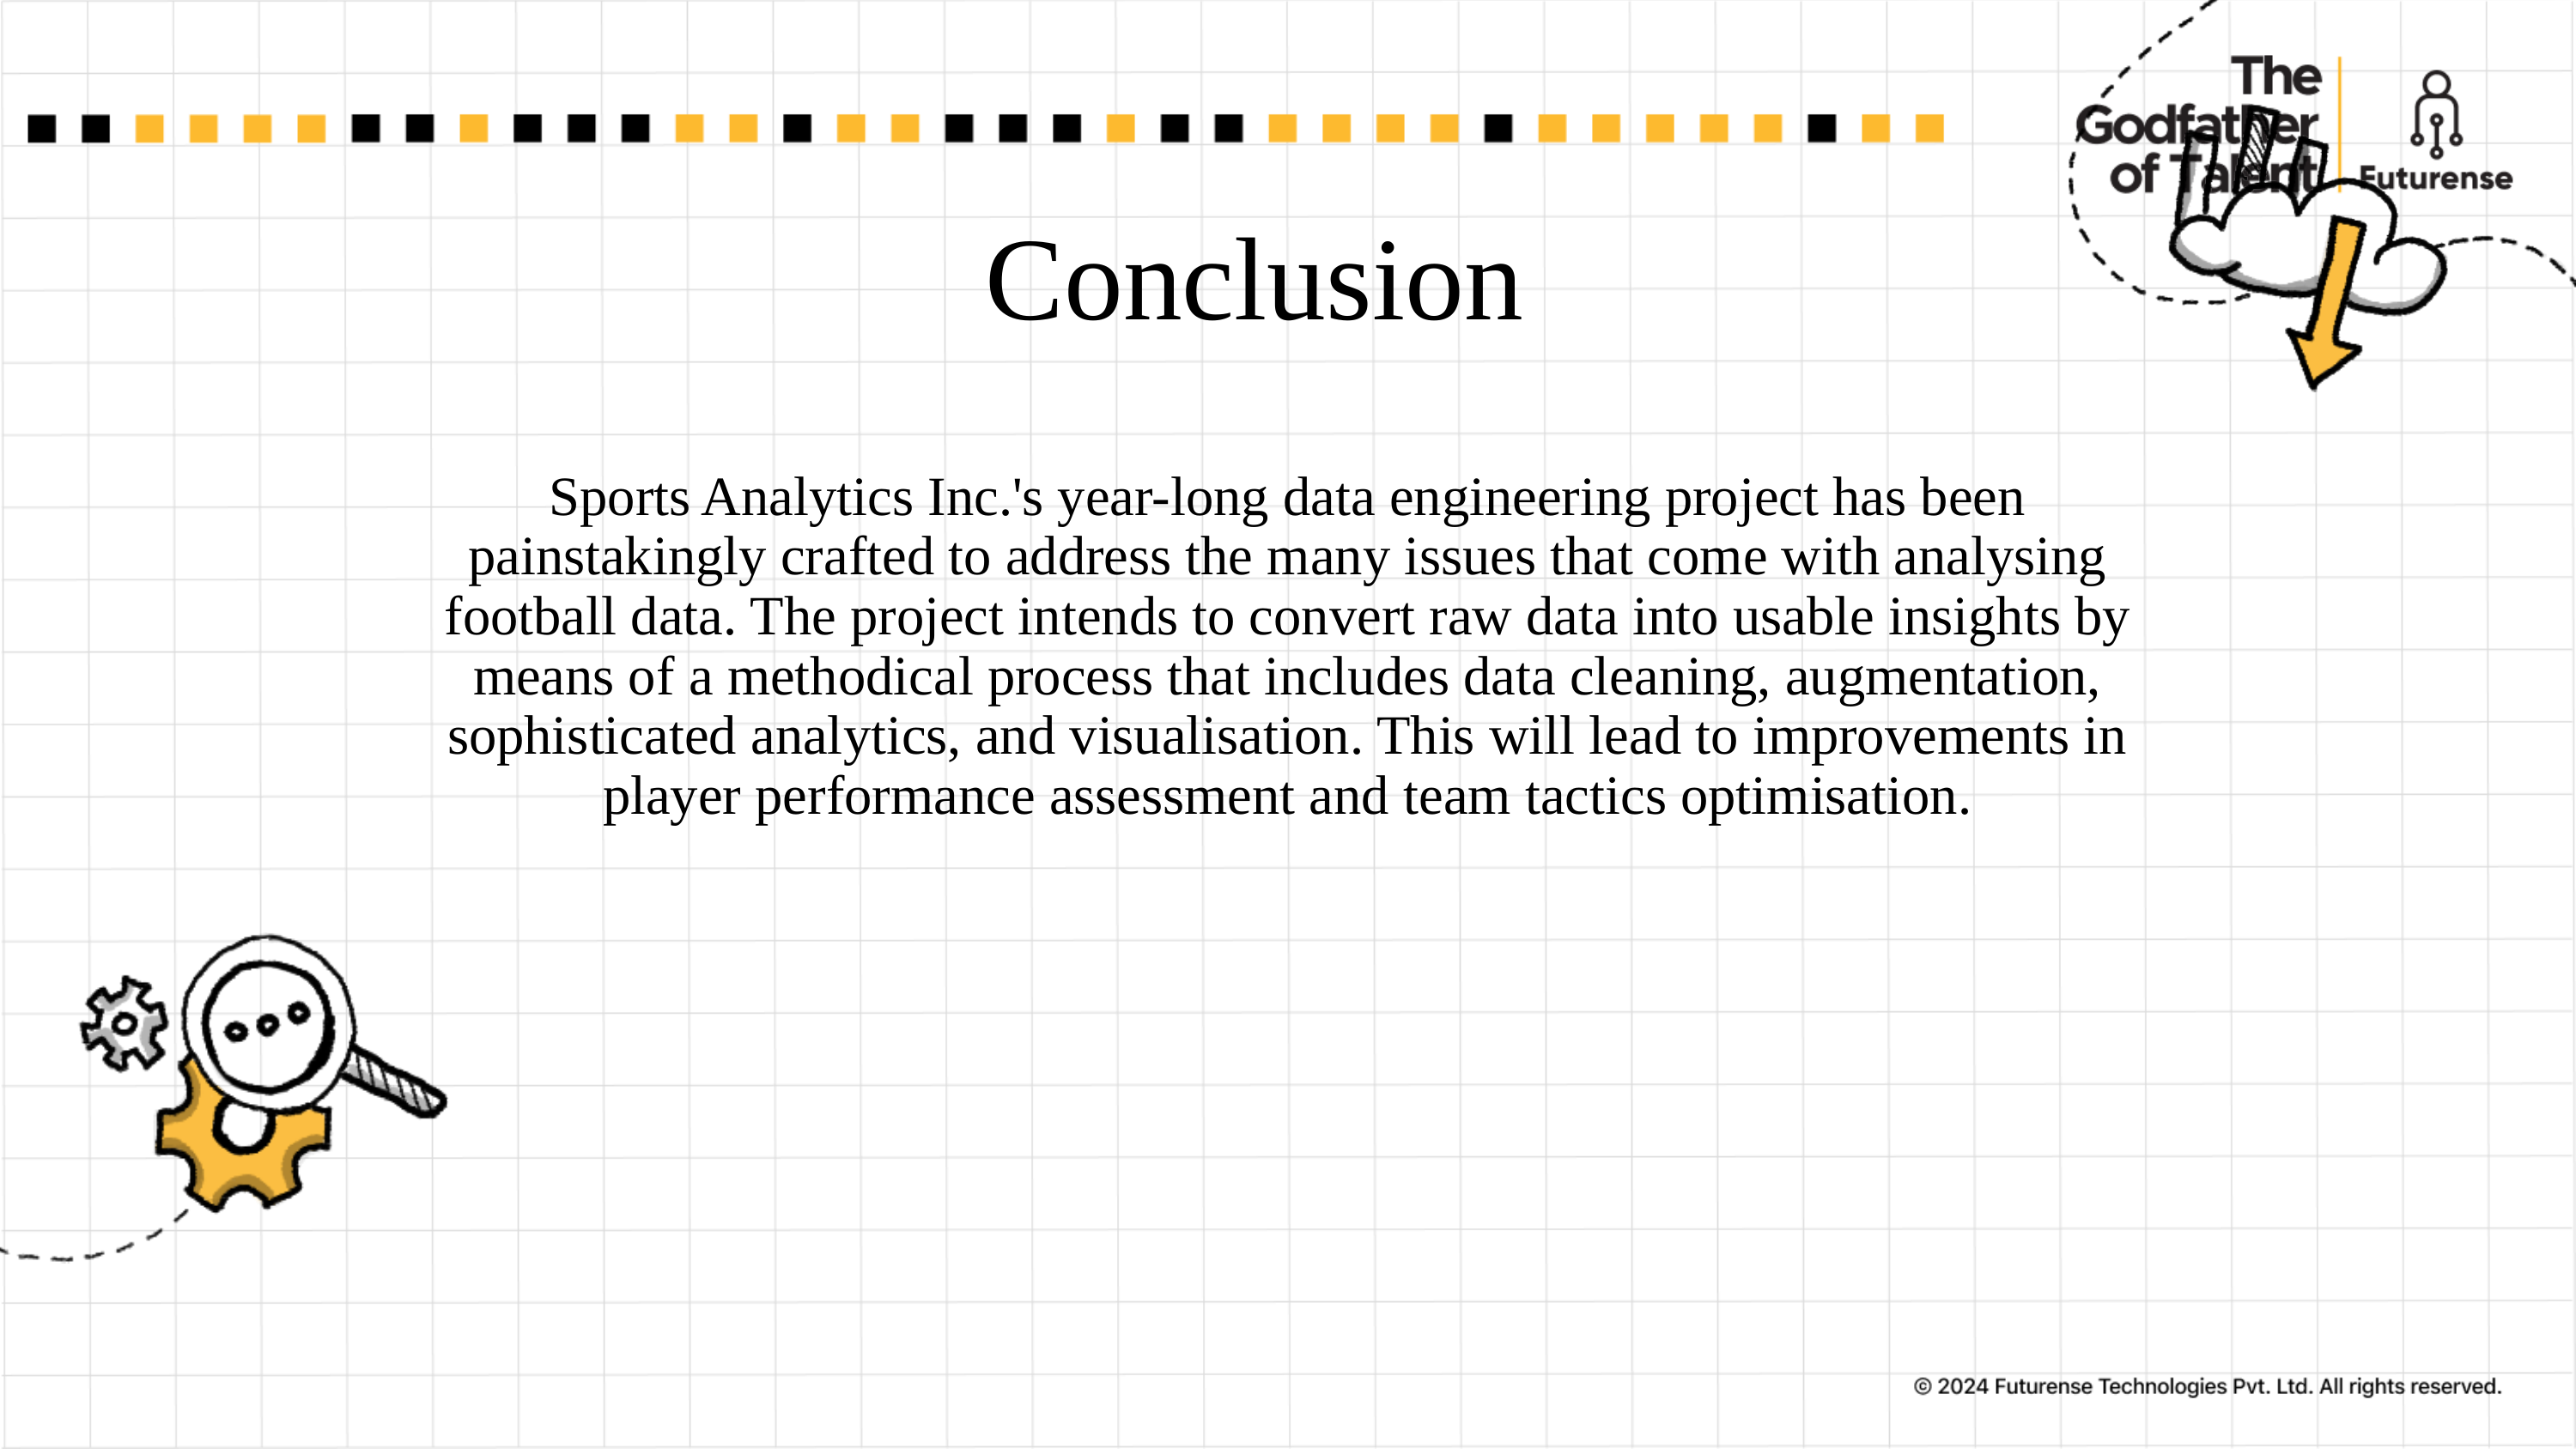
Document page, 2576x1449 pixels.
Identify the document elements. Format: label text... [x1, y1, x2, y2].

text_box Sports Analytics Inc.'s year-long data engineering project has been painstakingly crafted to address the many issues that come with analysing football data. The project intends to convert raw data into usable insights by means of a methodical process that includes data cleaning, augmentation, sophisticated analytics, and visualisation. This will lead to improvements in player performance assessment and team tactics optimisation. [435, 466, 2141, 826]
text_box [0, 932, 449, 1264]
text_box [2068, 0, 2576, 392]
text_box [0, 0, 2576, 1449]
text_box Conclusion [472, 215, 2037, 343]
